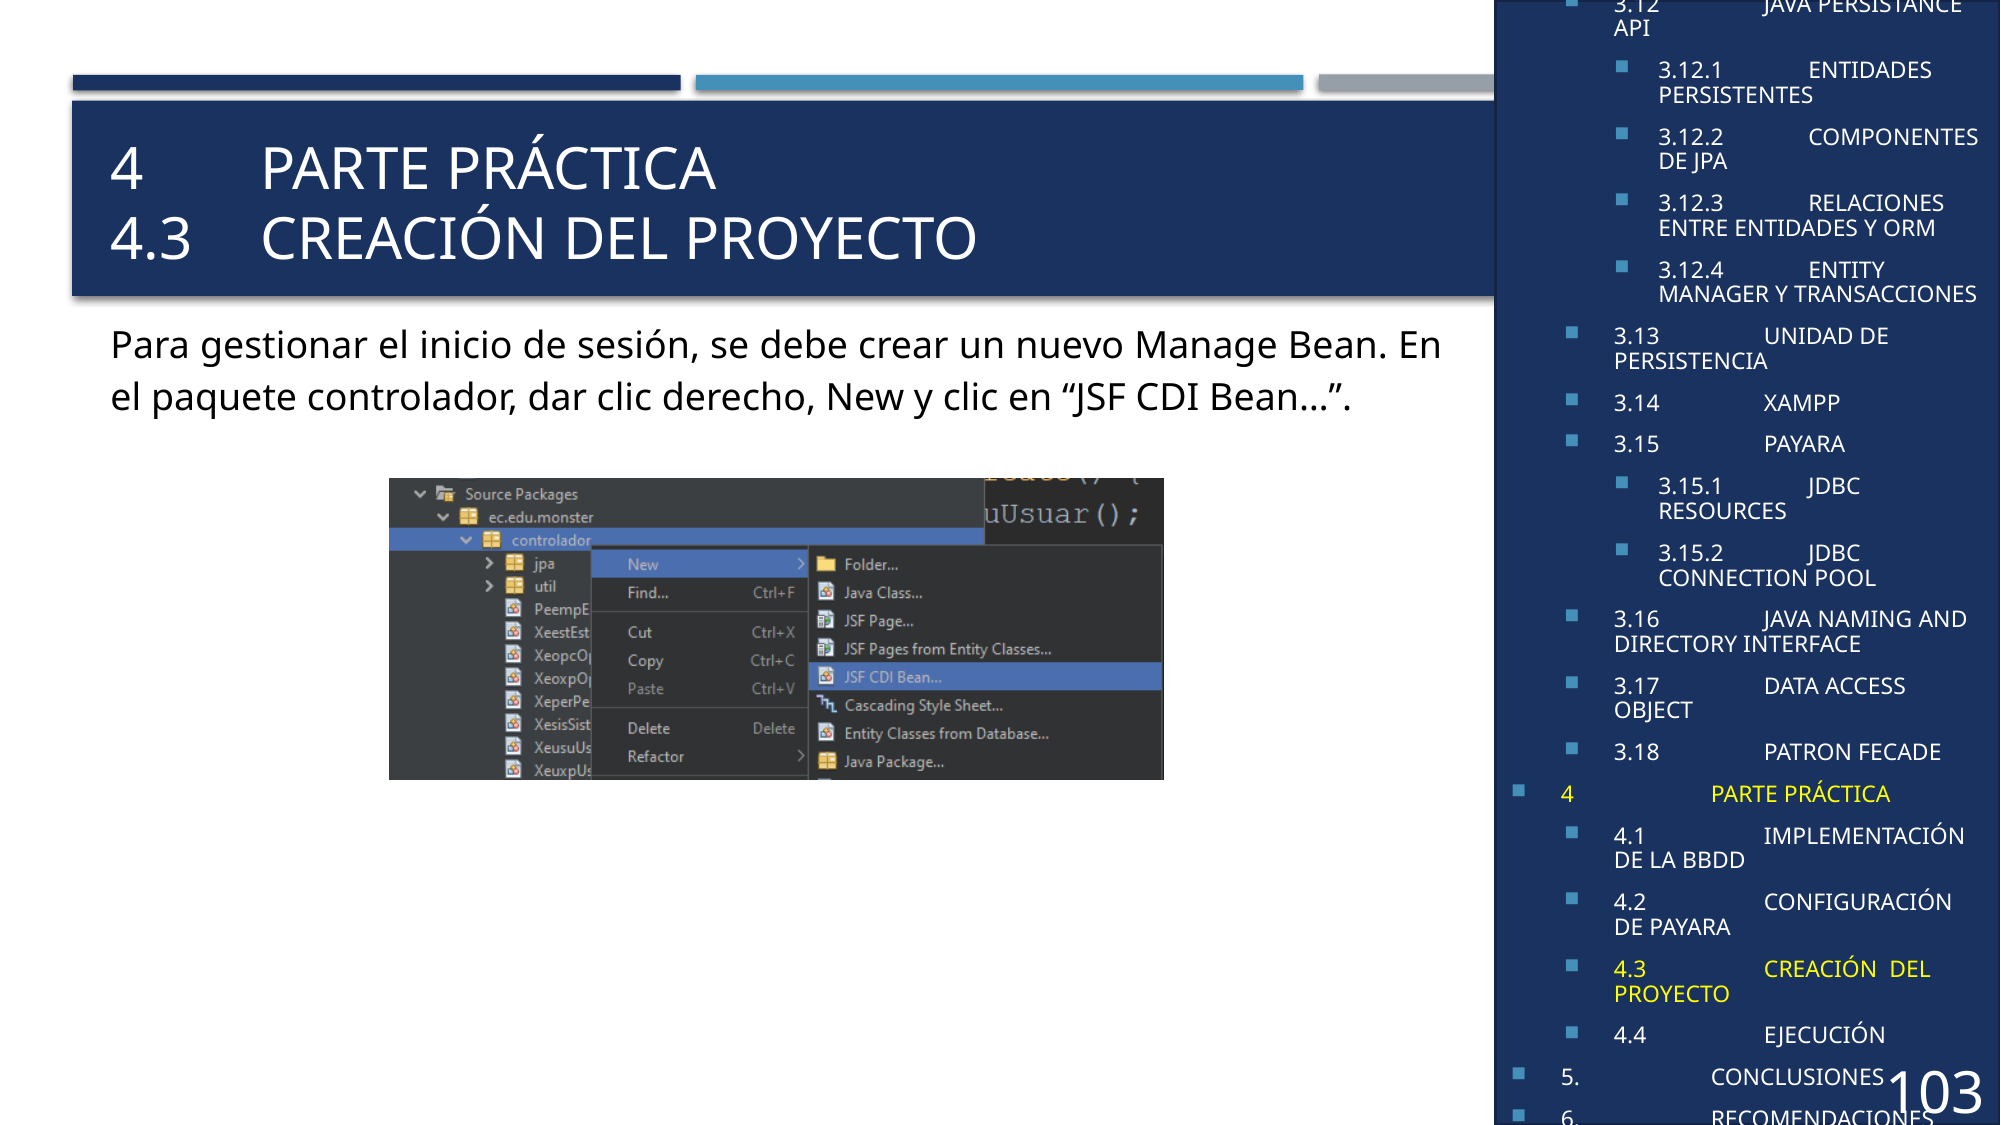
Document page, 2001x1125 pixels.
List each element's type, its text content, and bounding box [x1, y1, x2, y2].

list Para gestionar el inicio de sesión, se debe crear un nuevo Manage Bean. En el paquete controlador, dar clic derecho, New y clic en “JSF CDI Bean…”. [95, 303, 1459, 429]
slide_number 103 [1827, 1065, 2000, 1125]
picture [389, 478, 1165, 781]
title 4 Parte práctica 4.3 CREACIÓN DEL PROYECTO [95, 112, 1494, 279]
text_box 3.12 JAVA PERSISTANCE API 3.12.1 ENTIDADES PERSISTENTES 3.12.2 COMPONENTES DE JPA 3.12.3 RELACIONES ENTRE ENTIDADES Y ORM 3.12.4 ENTITY MANAGER Y TRANSACCIONES 3.13 UNIDAD DE PERSISTENCIA 3.14 XAMPP 3.15 PAYARA 3.15.1 JDBC RESOURCES 3.15.2 JDBC CONNECTION POOL 3.16 JAVA NAMING AND DIRECTORY INTERFACE 3.17 DATA ACCESS OBJECT 3.18 PATRON FECADE 4 PARTE PRÁCTICA 4.1 IMPLEMENTACIÓN DE LA BBDD 4.2 CONFIGURACIÓN DE PAYARA 4.3 CREACIÓN DEL PROYECTO 4.4 EJECUCIÓN 5. CONCLUSIONES 6. RECOMENDACIONES [1494, 0, 2000, 1125]
